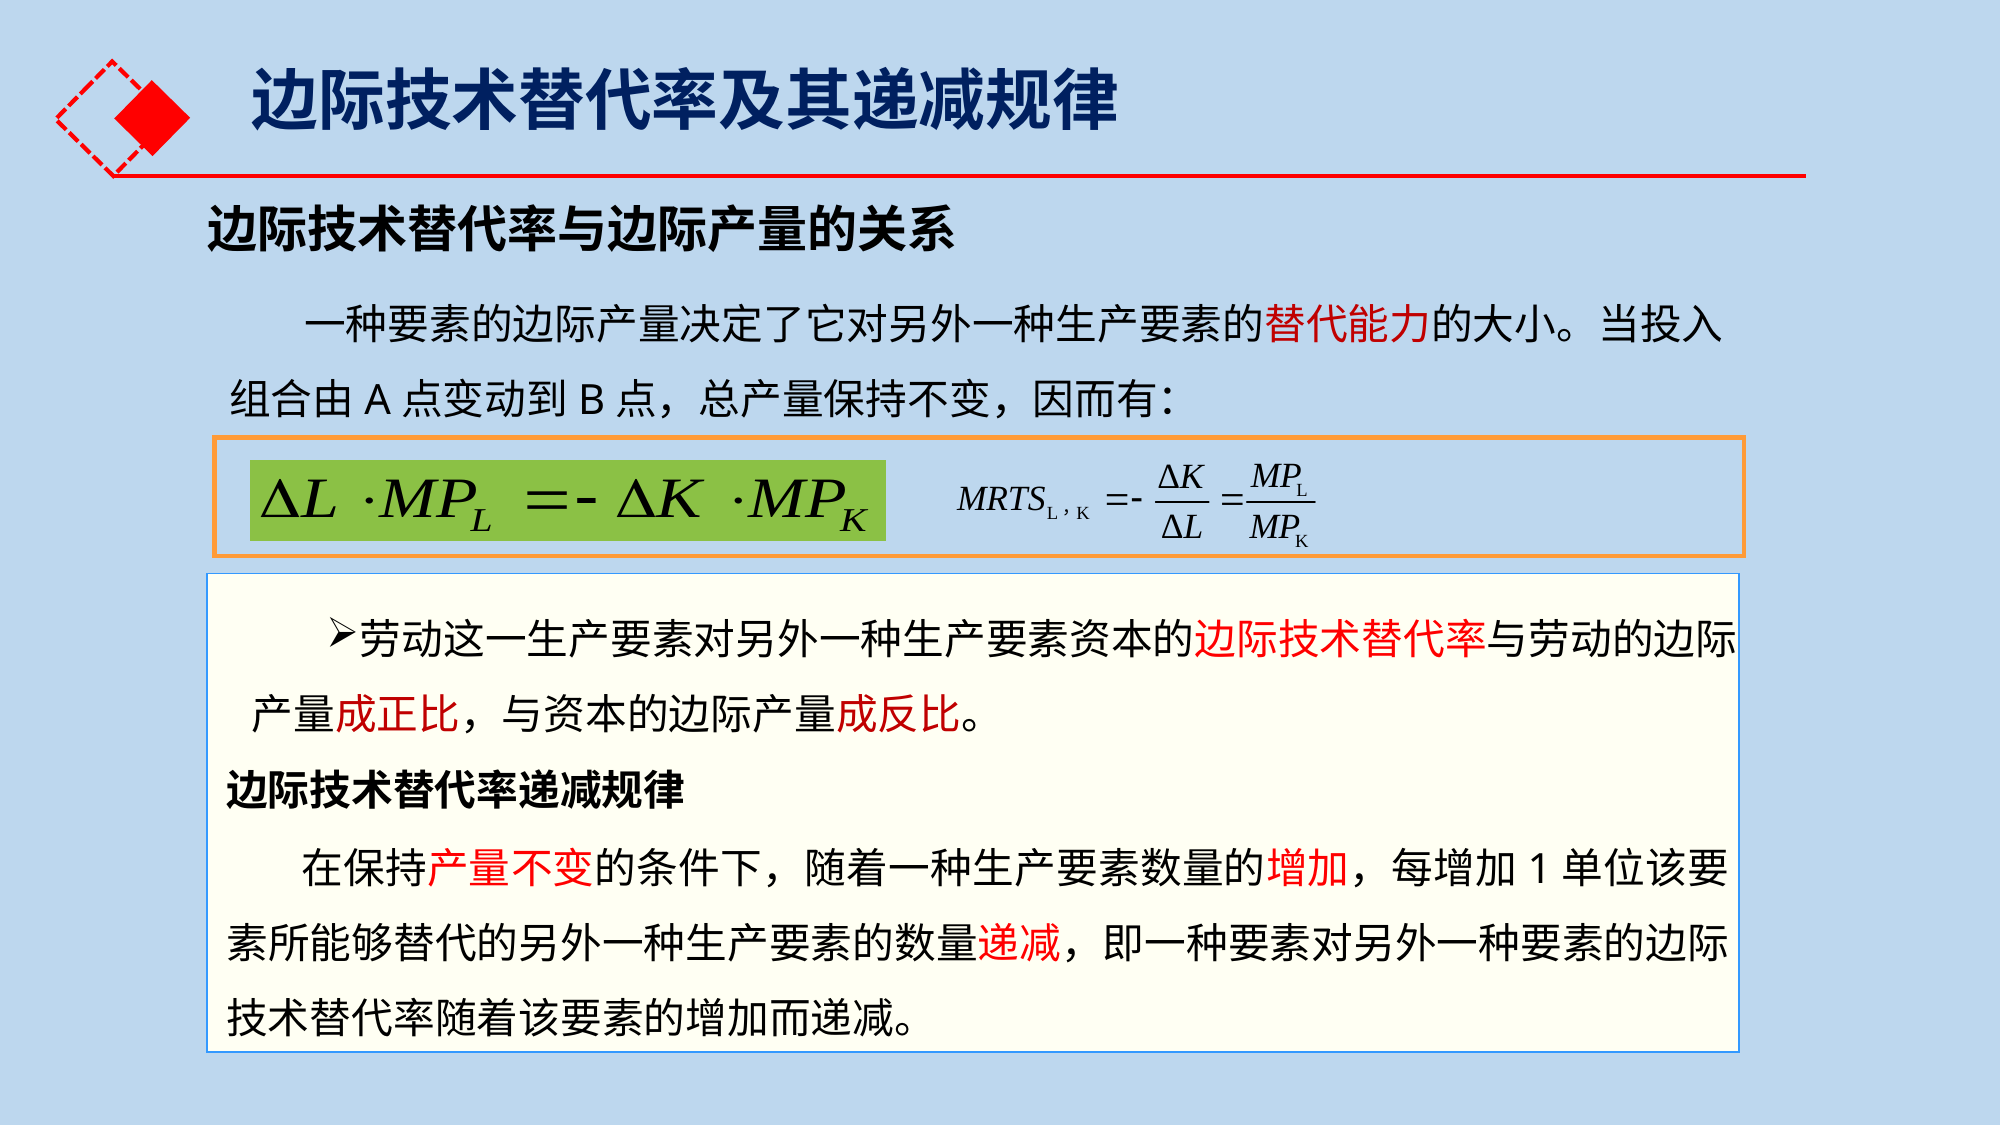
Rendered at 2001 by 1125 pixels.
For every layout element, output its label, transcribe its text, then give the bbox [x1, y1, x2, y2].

text_box 边际技术替代率及其递减规律 [236, 59, 1962, 207]
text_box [249, 460, 886, 541]
text_box [214, 437, 1744, 557]
text_box 边际技术替代率递减规律 [211, 756, 700, 809]
text_box 劳动这一生产要素对另外一种生产要素资本的边际技术替代率与劳动的边际产量成正比，与资本的边际产量成反比。 [236, 580, 1760, 746]
text_box [206, 573, 1740, 1053]
text_box 在保持产量不变的条件下，随着一种生产要素数量的增加，每增加1单位该要素所能够替代的另外一种生产要素的数量递减，即一种要素对另外一种要素的边际技术替代率随着该要素的增加而递减。 [211, 809, 1744, 1049]
text_box [114, 80, 191, 157]
text_box [54, 61, 143, 178]
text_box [950, 453, 1323, 555]
text_box 边际技术替代率与边际产量的关系 [192, 189, 973, 265]
text_box 一种要素的边际产量决定了它对另外一种生产要素的替代能力的大小。当投入组合由A点变动到B点，总产量保持不变，因而有： [214, 265, 1744, 431]
